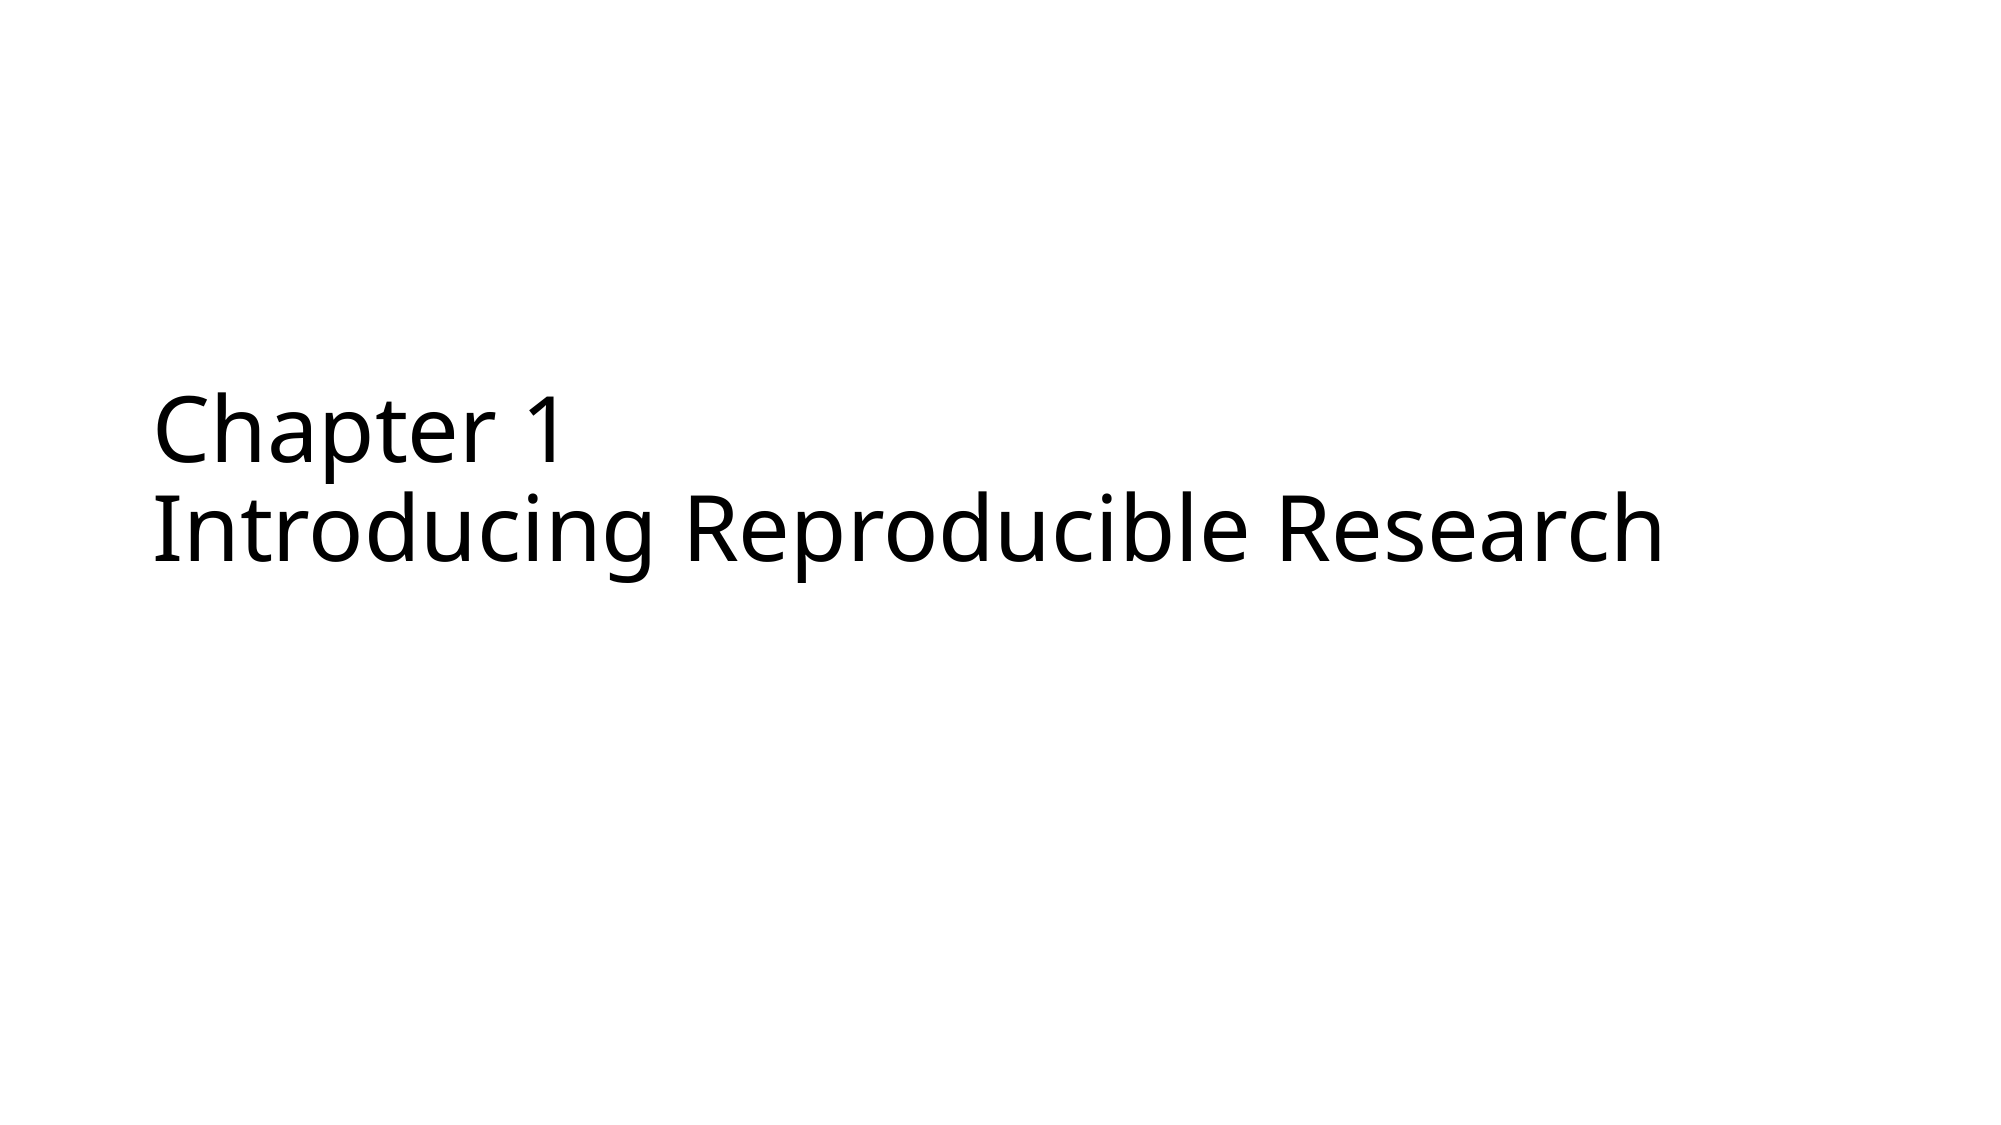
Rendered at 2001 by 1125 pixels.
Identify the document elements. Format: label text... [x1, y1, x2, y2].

title Chapter 1 Introducing Reproducible Research [137, 373, 1863, 592]
